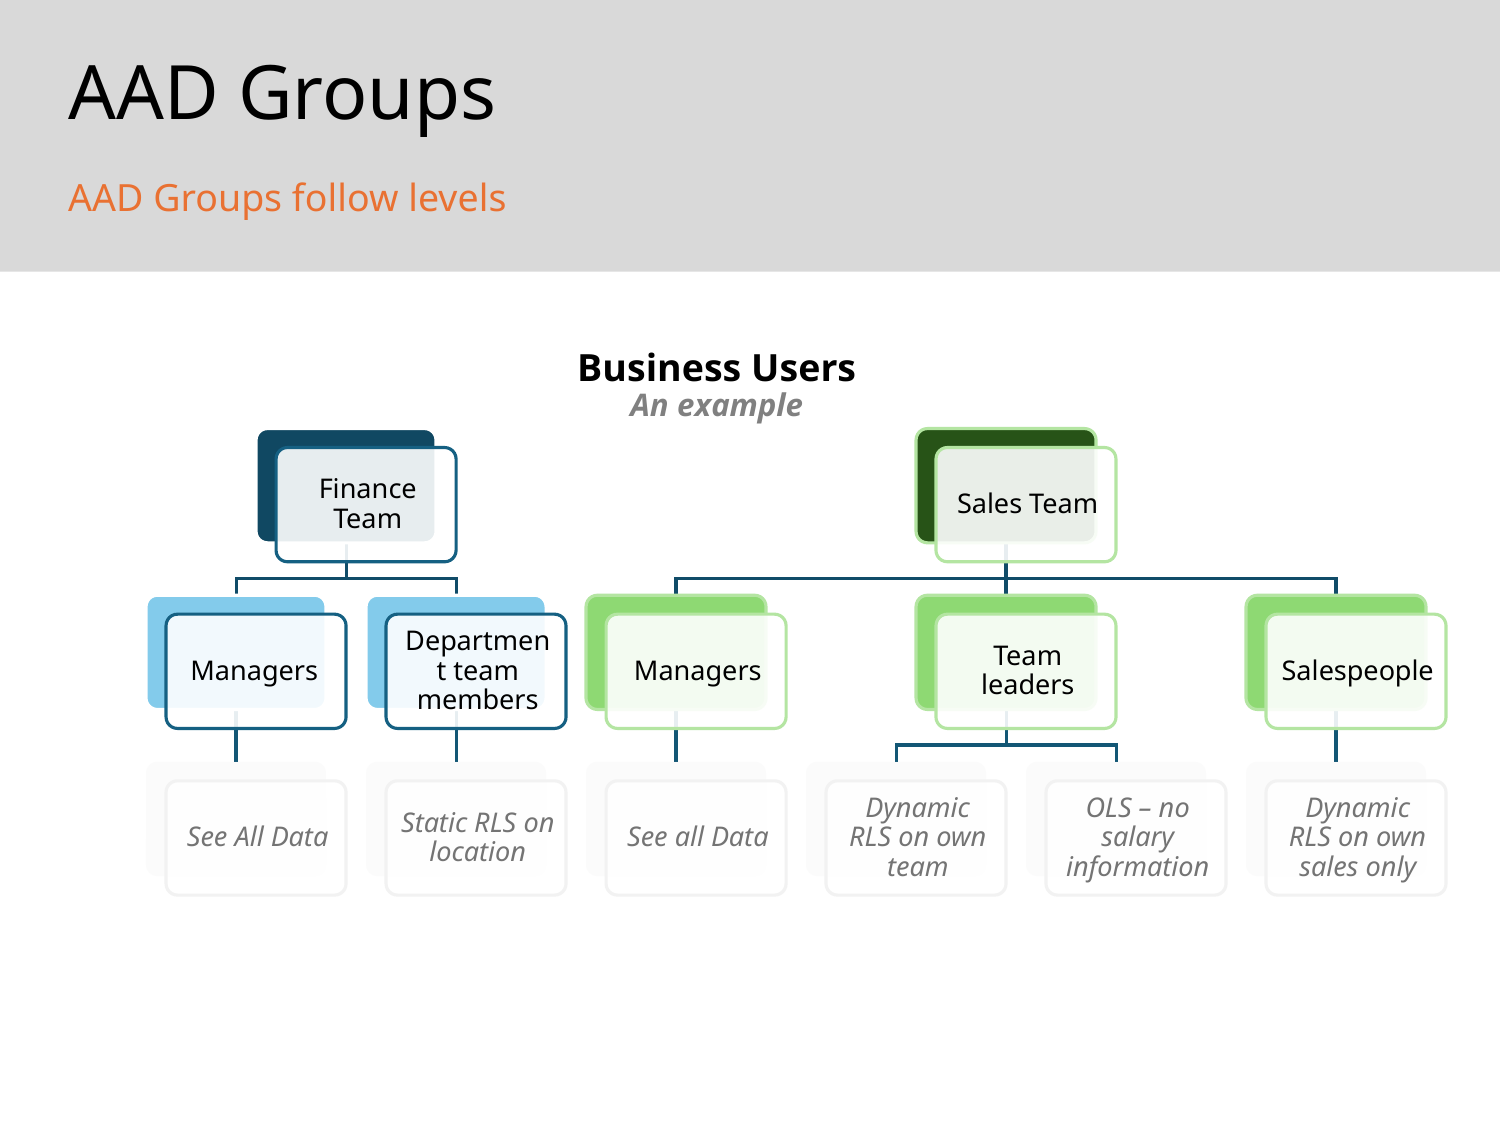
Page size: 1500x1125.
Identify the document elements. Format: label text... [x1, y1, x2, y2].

text_box Business Users [48, 333, 1385, 374]
list AAD Groups [53, 47, 1453, 172]
list AAD Groups follow levels [53, 172, 1453, 231]
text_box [145, 381, 1447, 943]
text_box An example [48, 374, 1385, 430]
